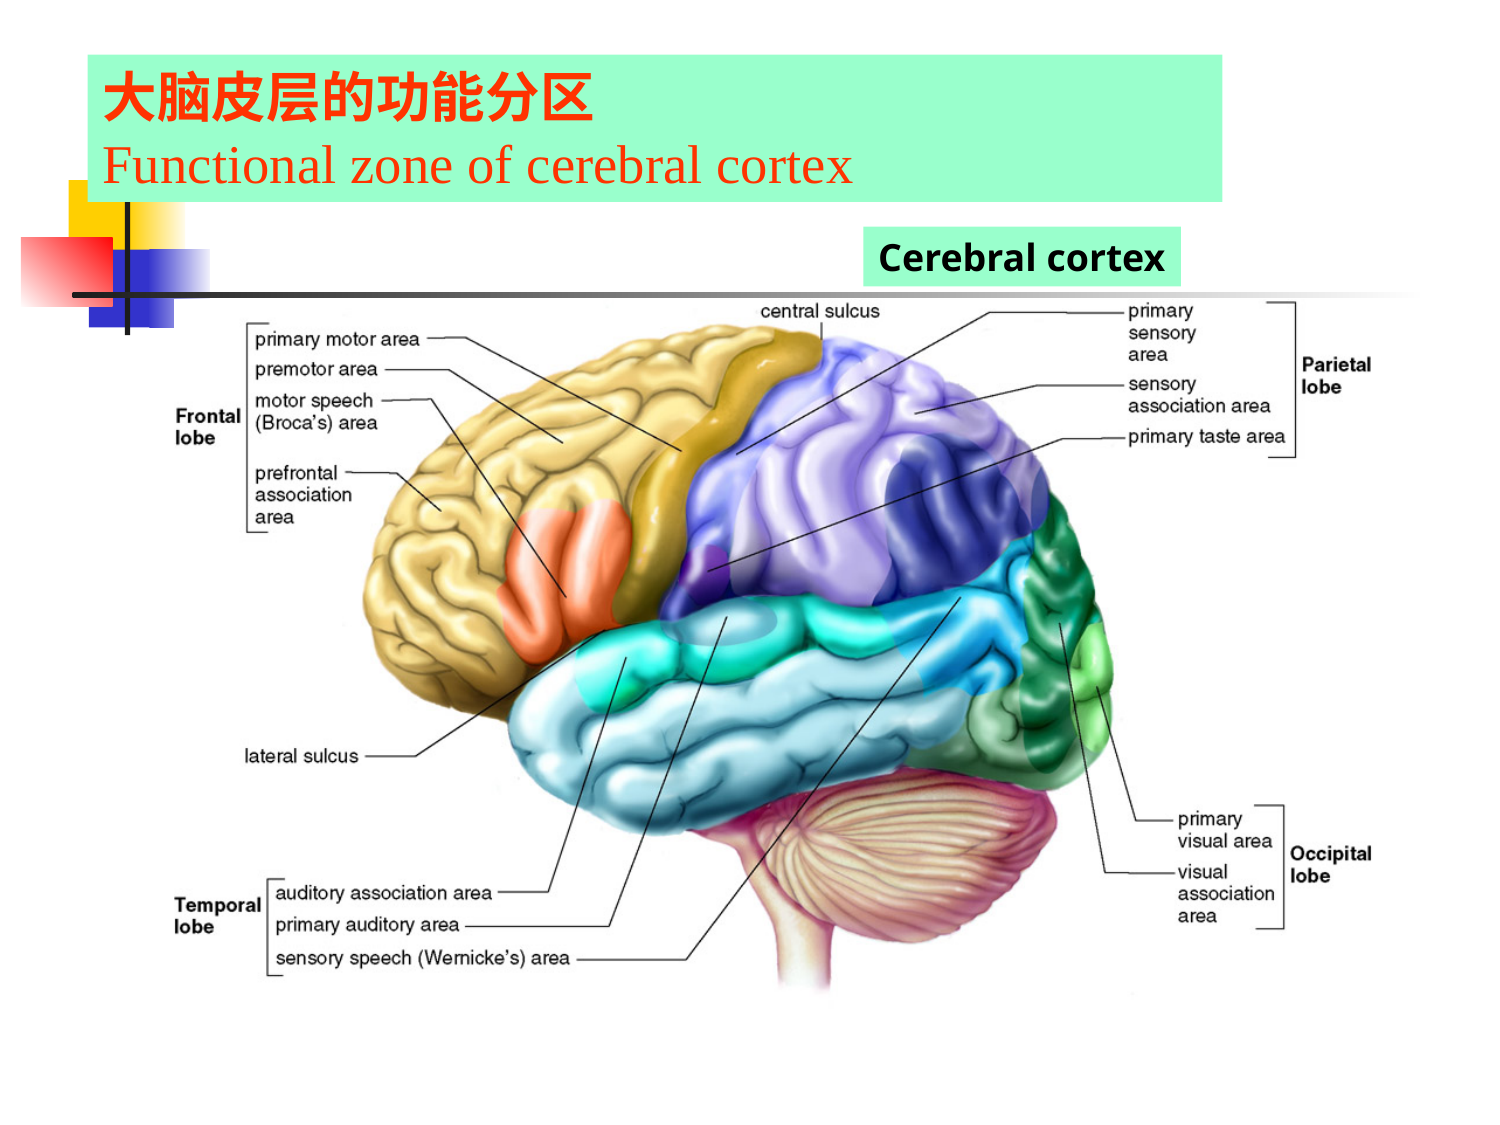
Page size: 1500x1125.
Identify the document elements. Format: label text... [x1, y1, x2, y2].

title 大脑皮层的功能分区 Functional zone of cerebral cortex [87, 54, 1223, 203]
picture [174, 299, 1378, 1009]
text_box Cerebral cortex [863, 226, 1181, 287]
